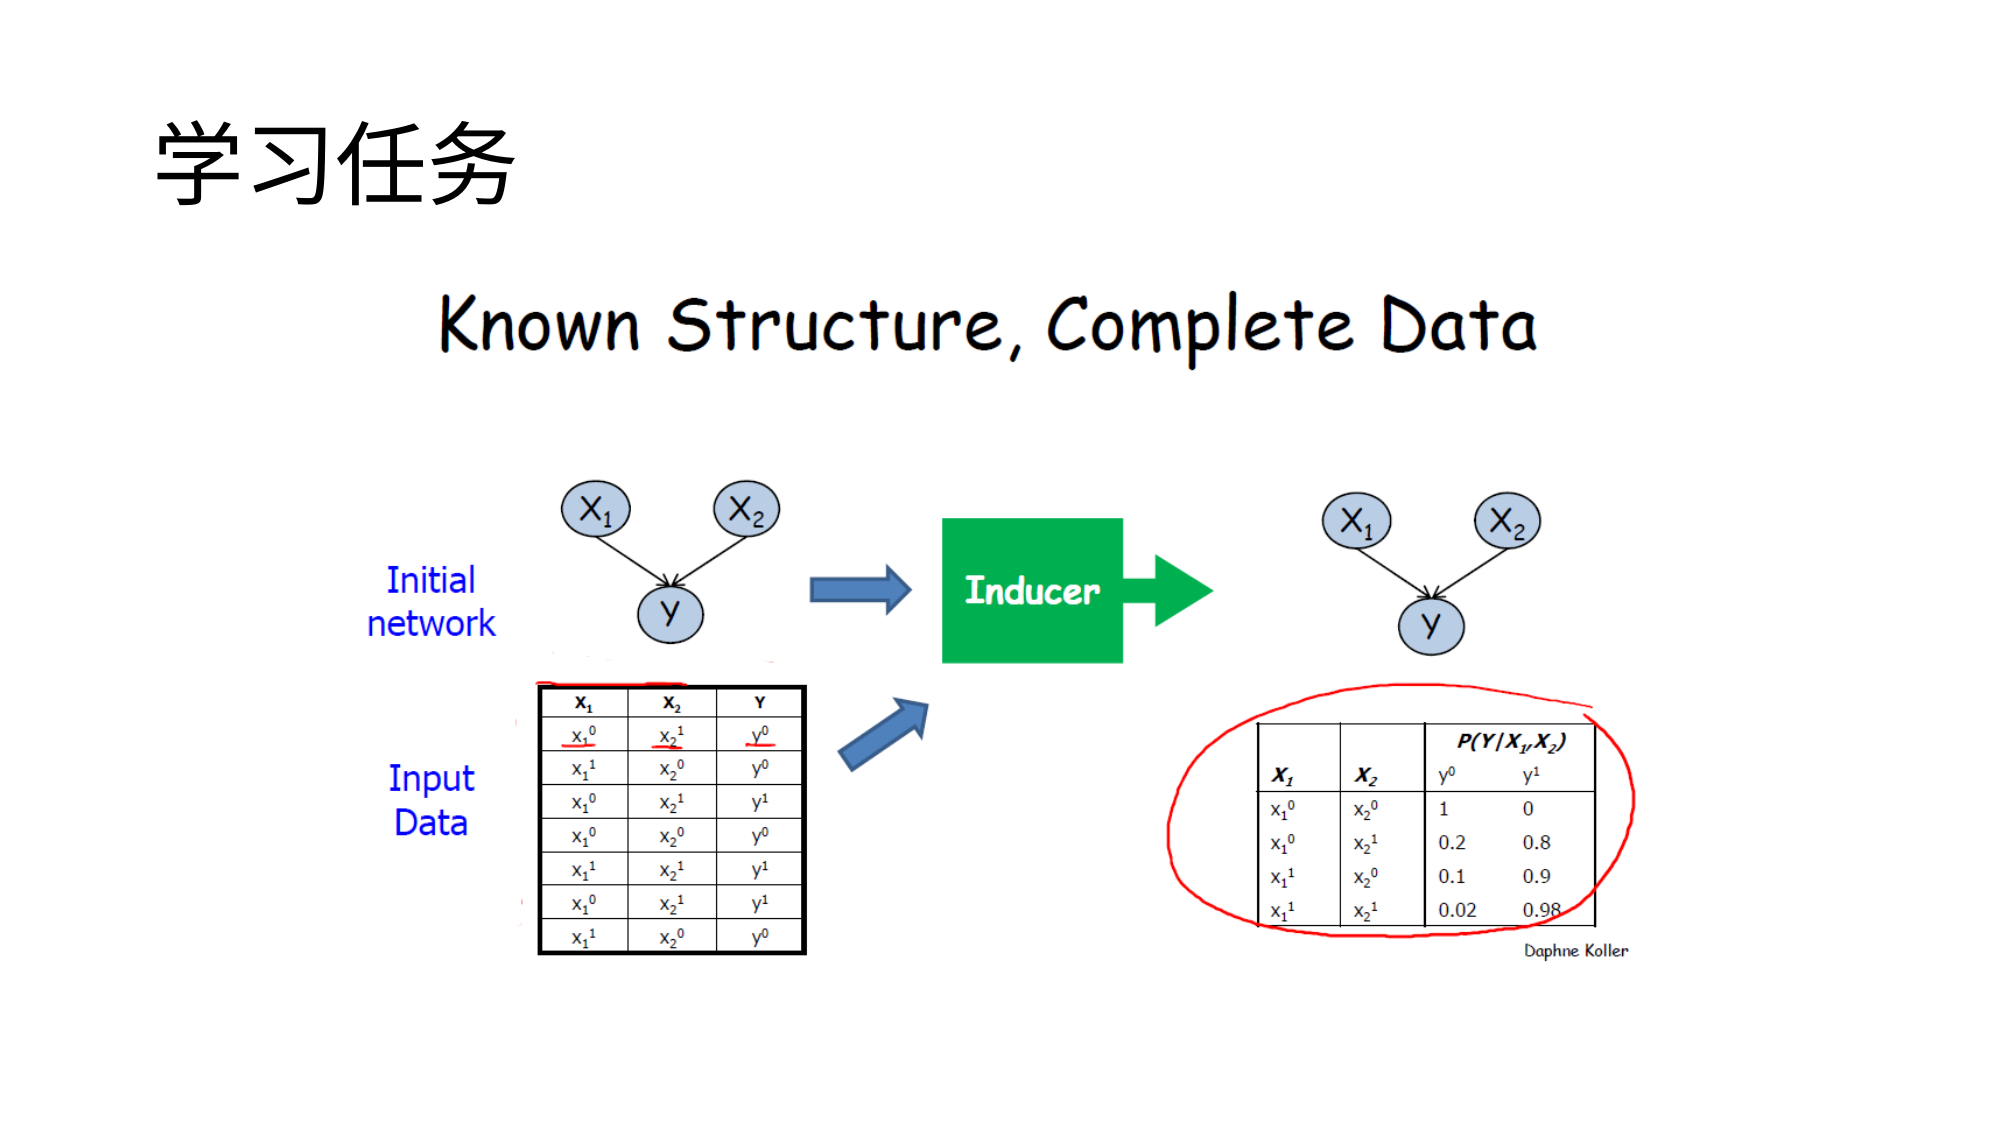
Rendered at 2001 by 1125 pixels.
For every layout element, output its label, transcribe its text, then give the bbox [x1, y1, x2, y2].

title 学习任务 [137, 59, 1863, 278]
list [350, 277, 1650, 974]
